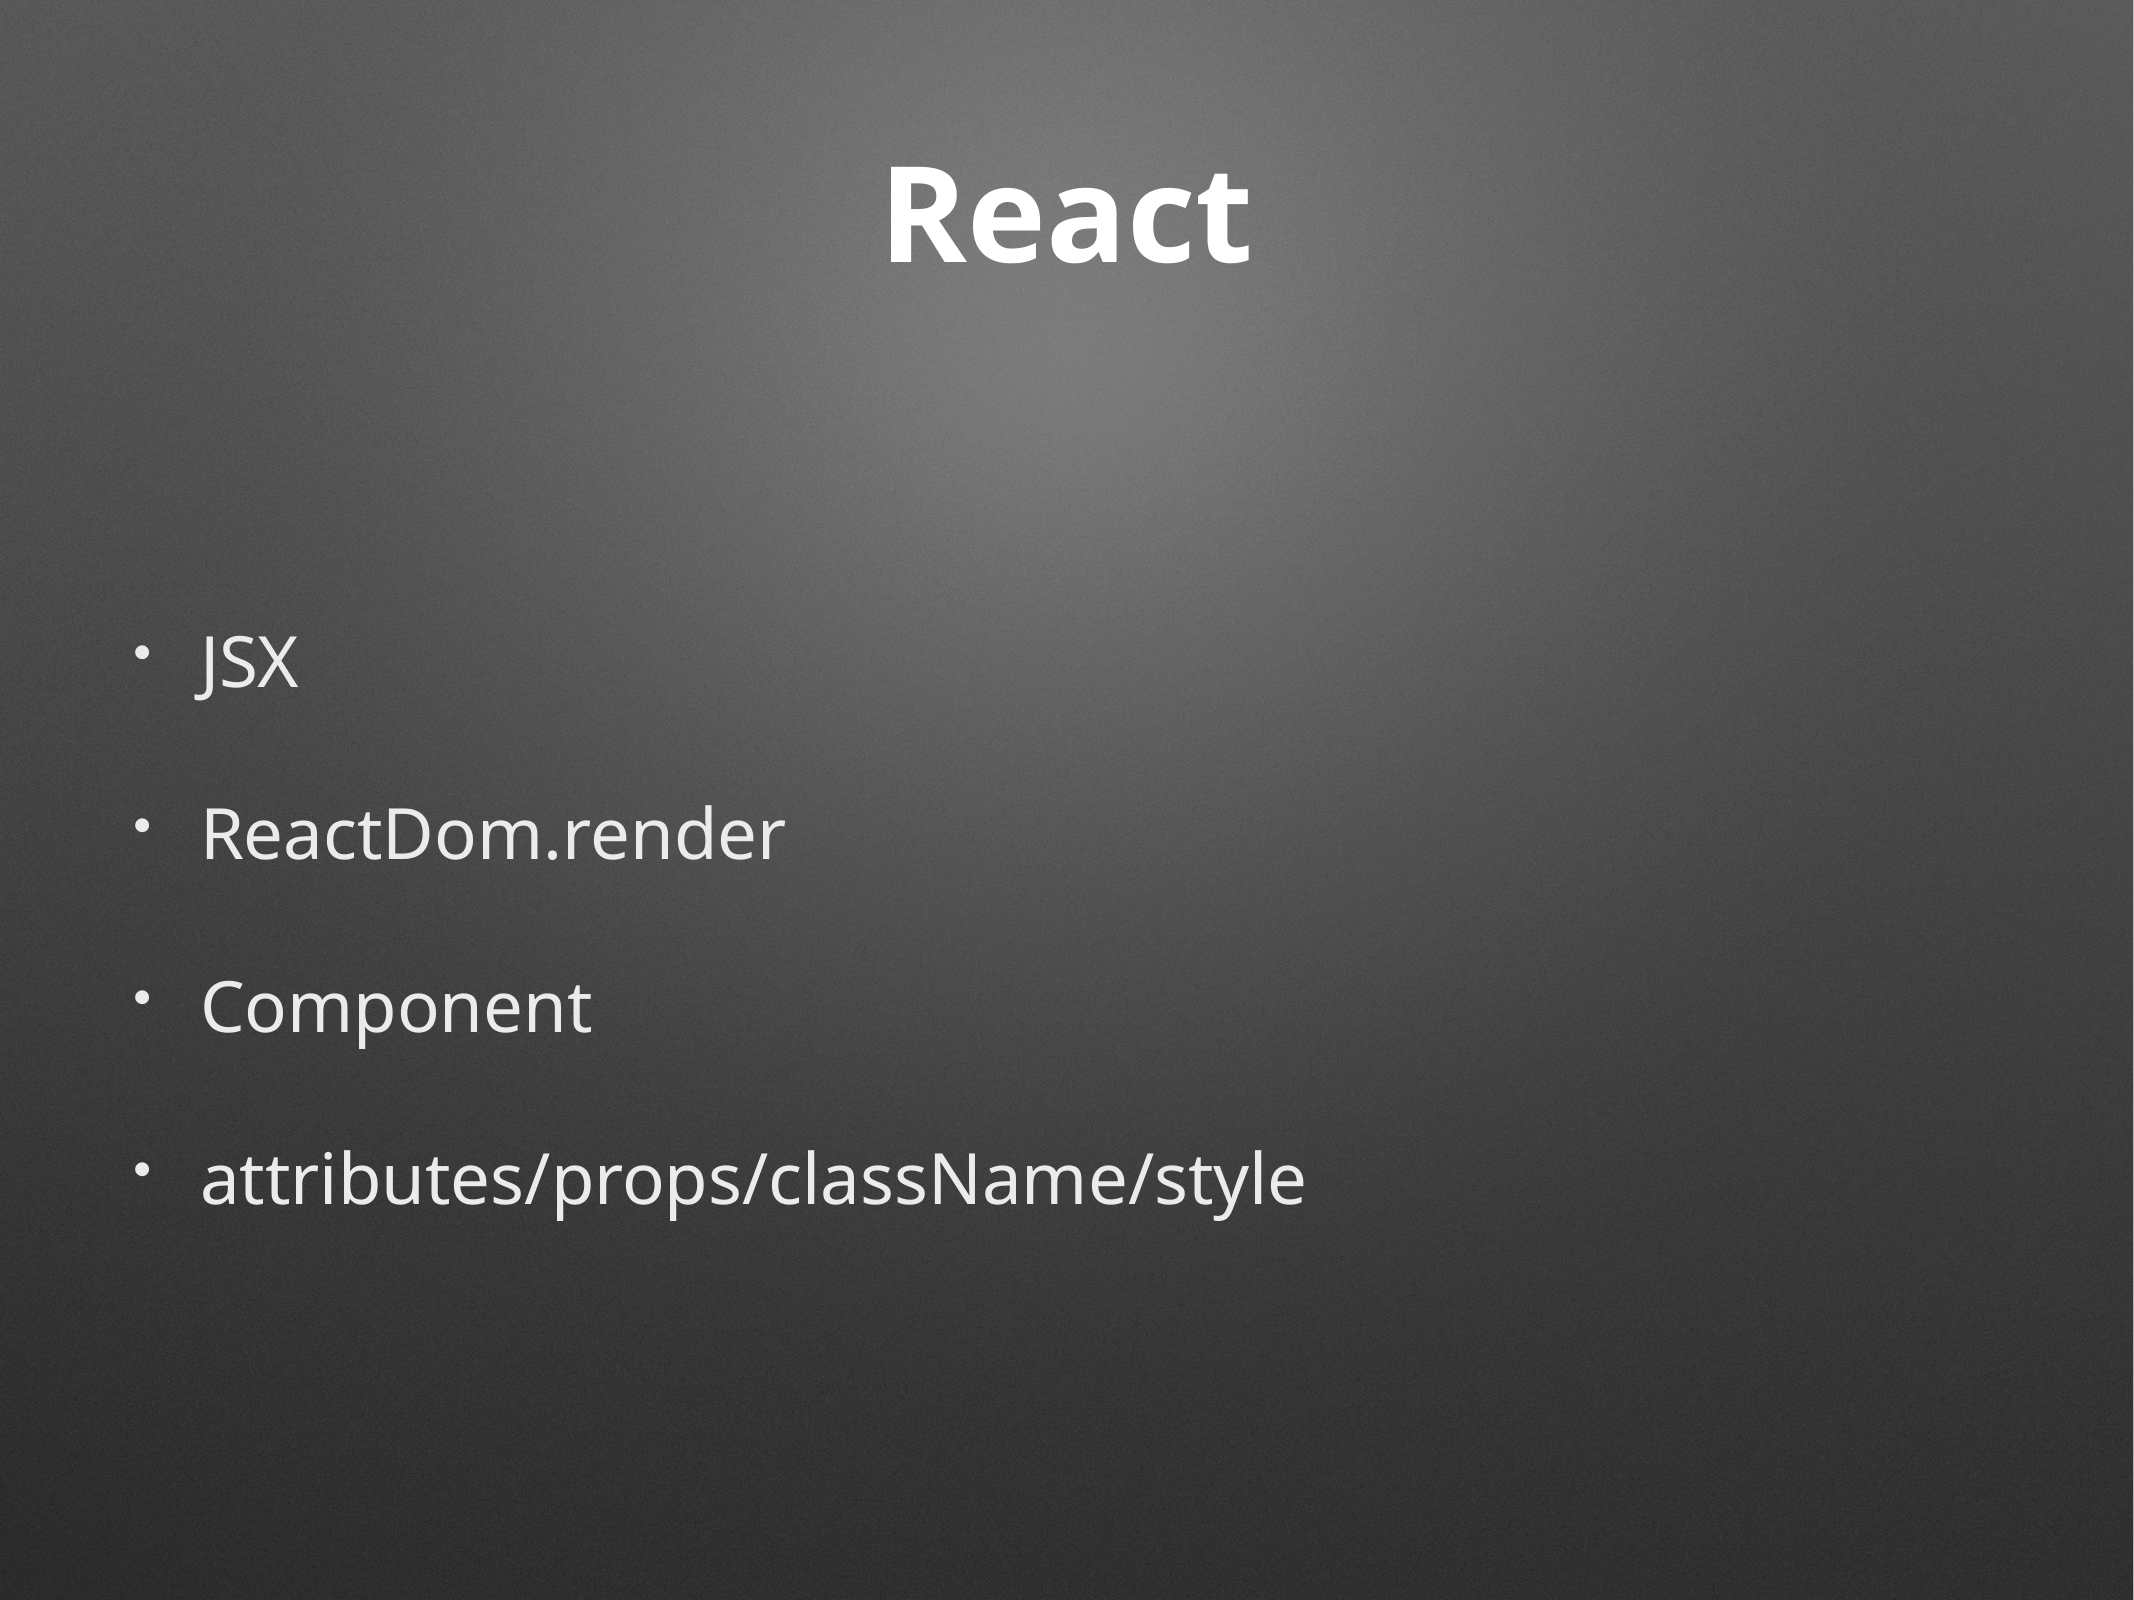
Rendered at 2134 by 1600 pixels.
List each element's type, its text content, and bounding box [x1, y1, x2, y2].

list JSX ReactDom.render Component attributes/props/className/style [124, 395, 2009, 1441]
picture [0, 0, 2134, 1600]
title React [124, 32, 2009, 386]
